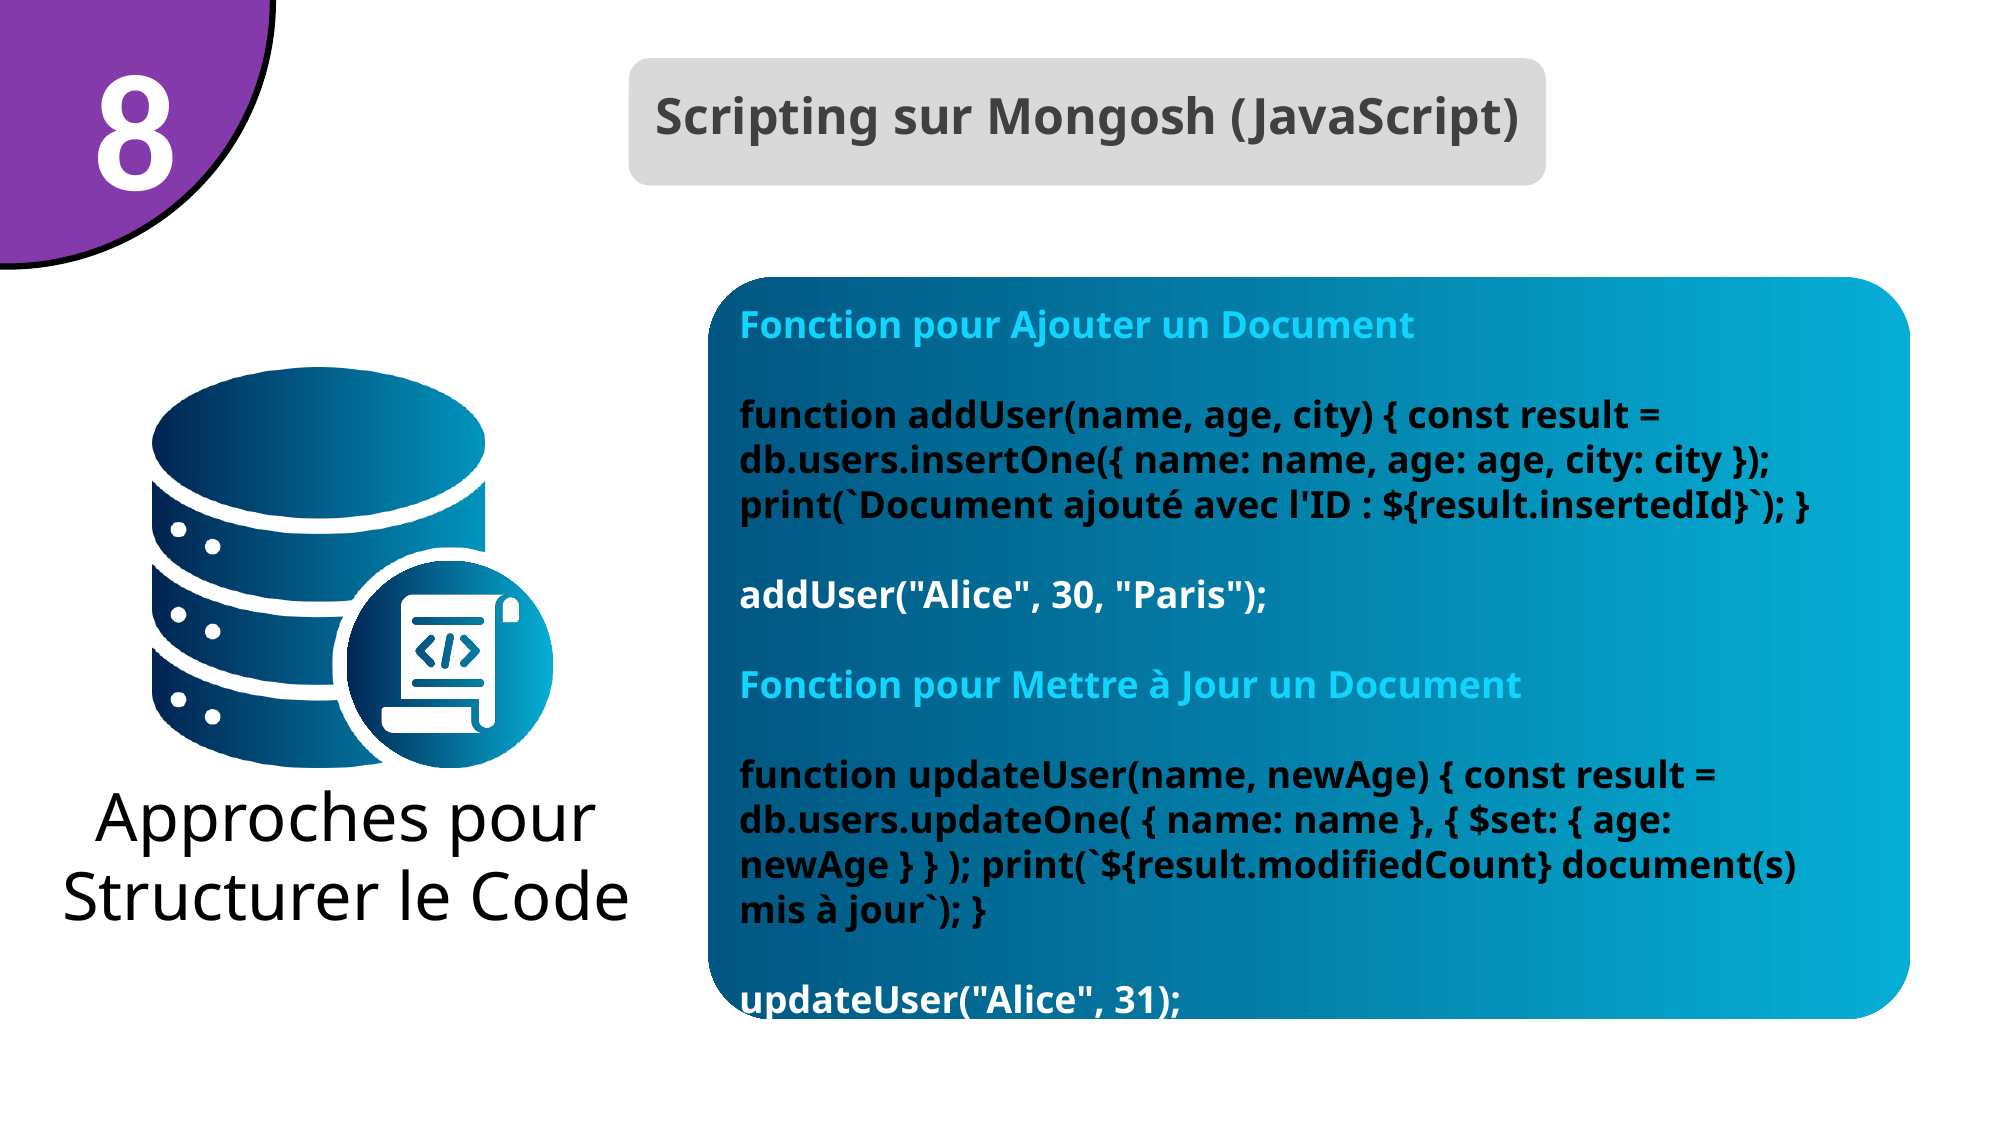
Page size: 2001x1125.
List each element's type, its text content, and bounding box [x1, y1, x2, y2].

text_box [628, 58, 1547, 186]
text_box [708, 277, 1911, 1036]
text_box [151, 367, 554, 768]
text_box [0, 0, 287, 267]
text_box Approches pour Structurer le Code [0, 766, 697, 942]
